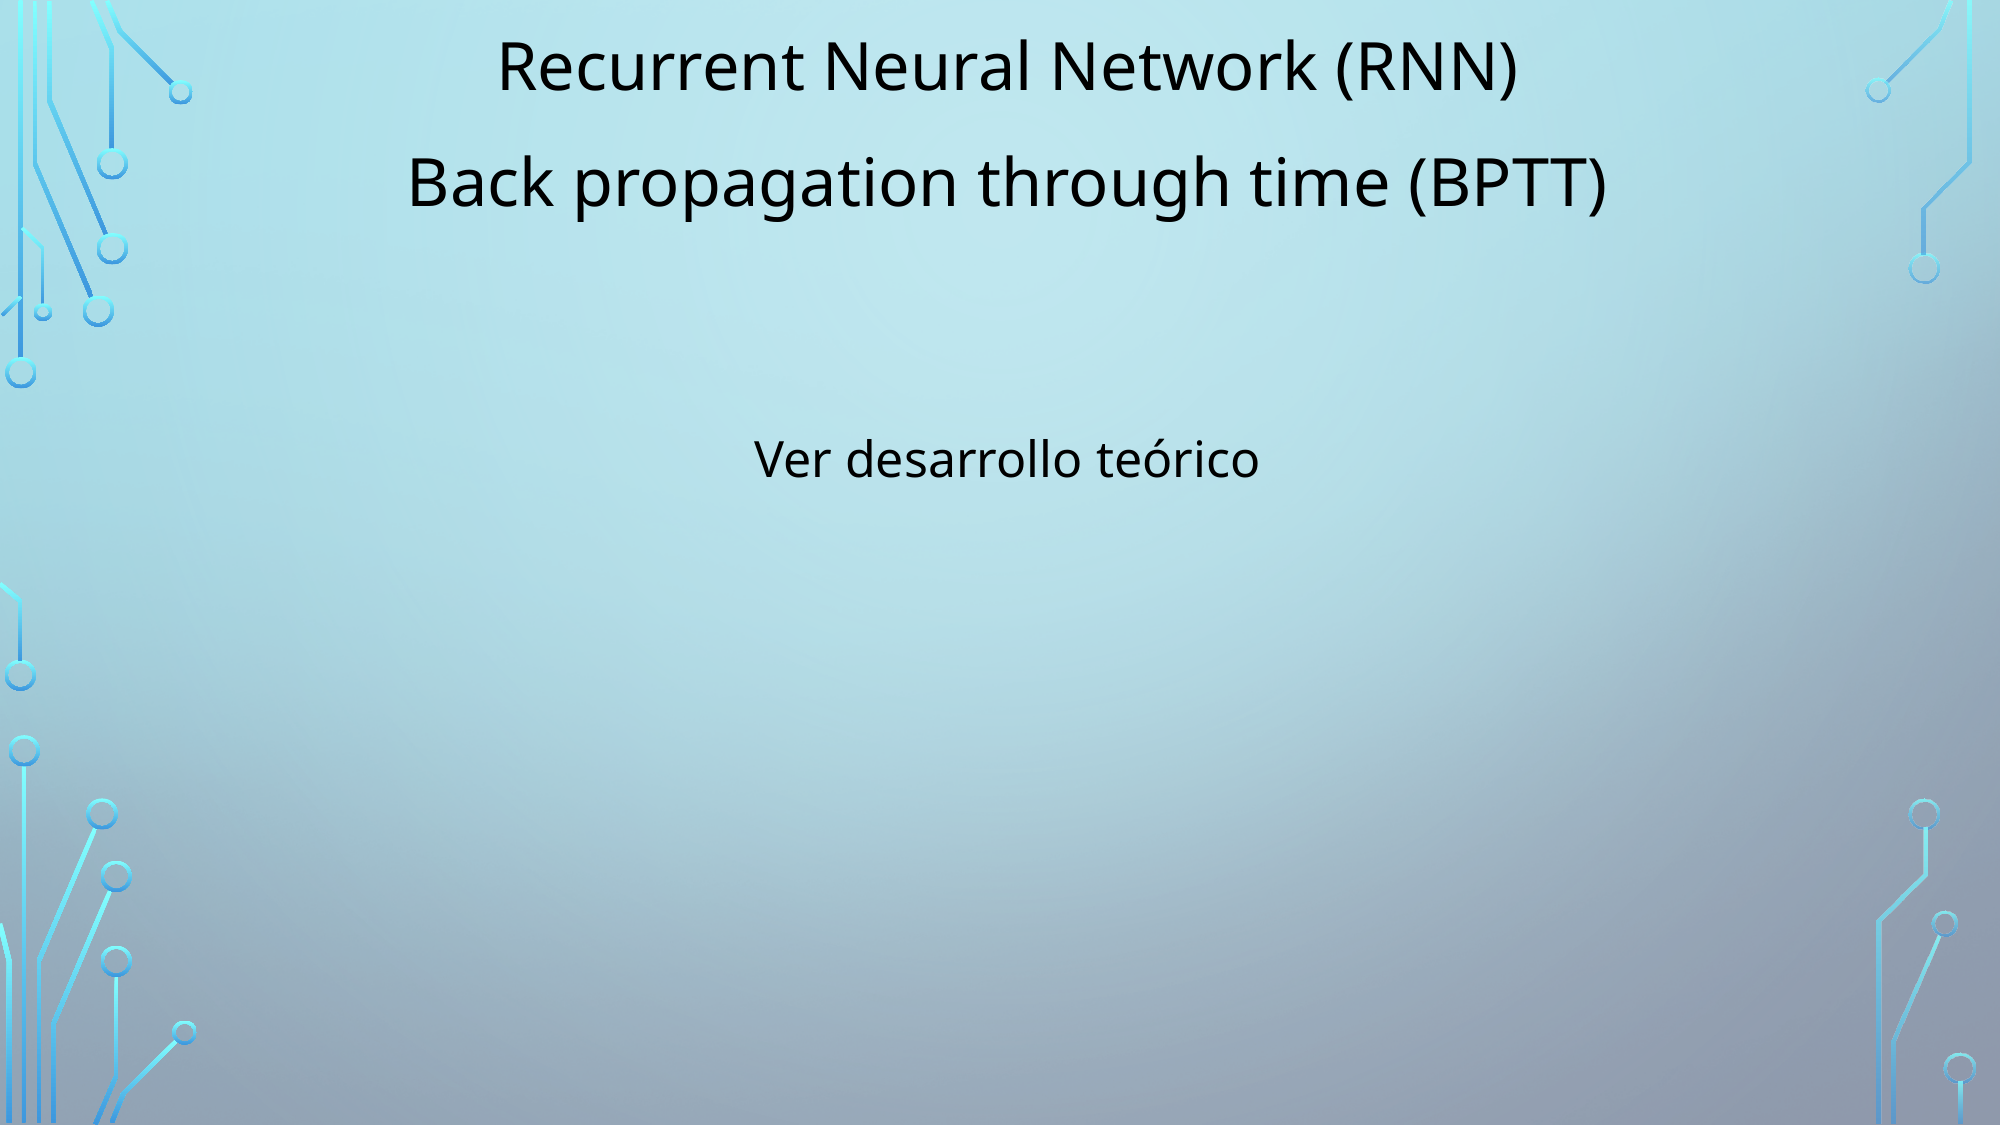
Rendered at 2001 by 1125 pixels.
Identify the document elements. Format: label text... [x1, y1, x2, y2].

text_box Ver desarrollo teórico [691, 408, 1324, 492]
text_box Recurrent Neural Network (RNN) Back propagation through time (BPTT) [48, 0, 1967, 133]
